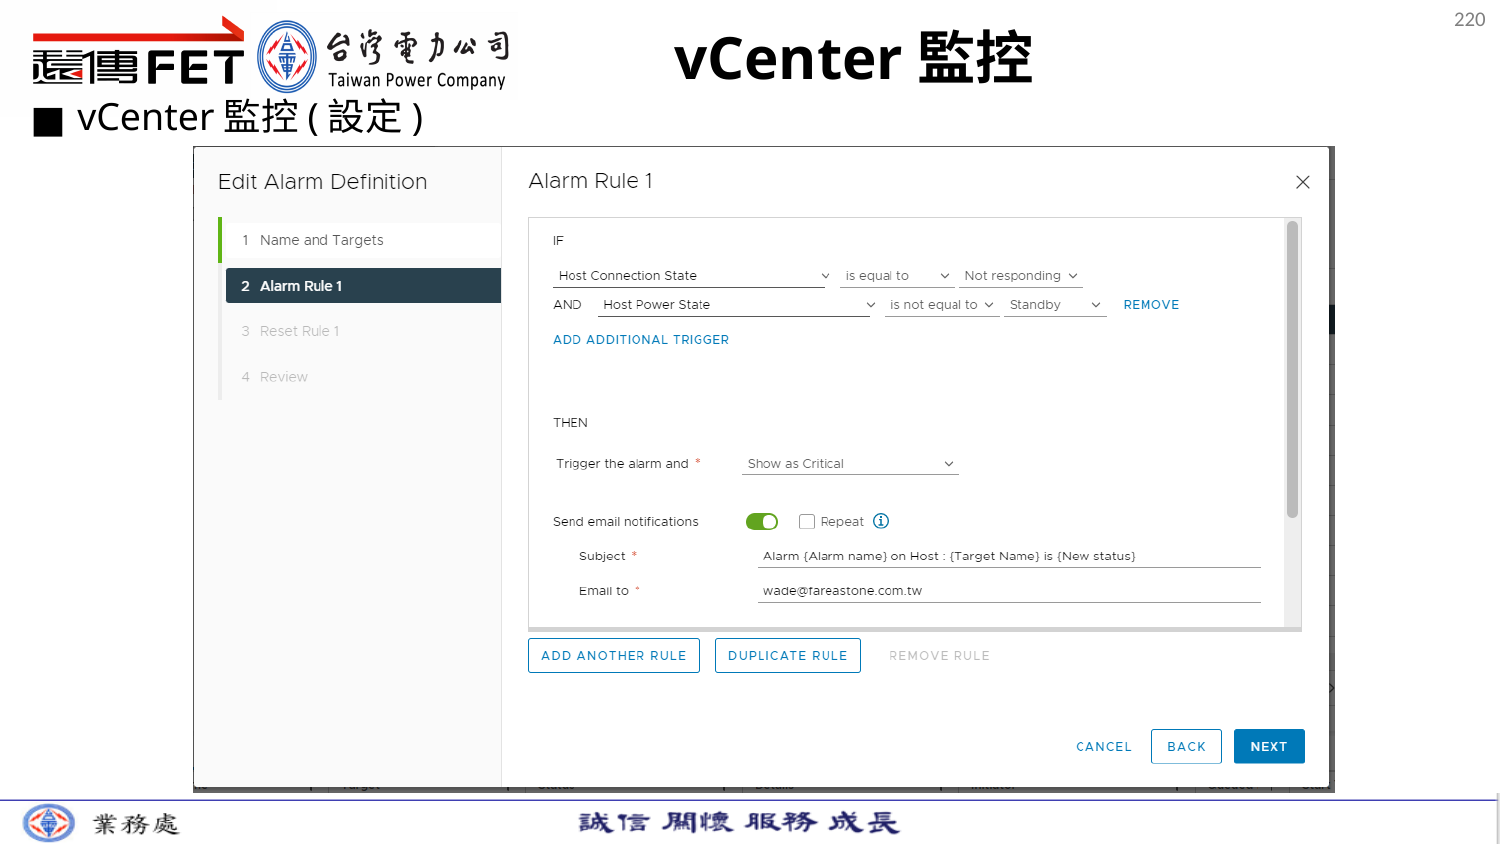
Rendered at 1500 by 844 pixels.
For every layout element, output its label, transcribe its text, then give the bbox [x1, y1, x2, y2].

picture [0, 146, 1500, 844]
text_box vCenter監控 [520, 13, 1198, 99]
text_box vCenter監控(設定) [15, 85, 892, 146]
picture [0, 0, 519, 117]
